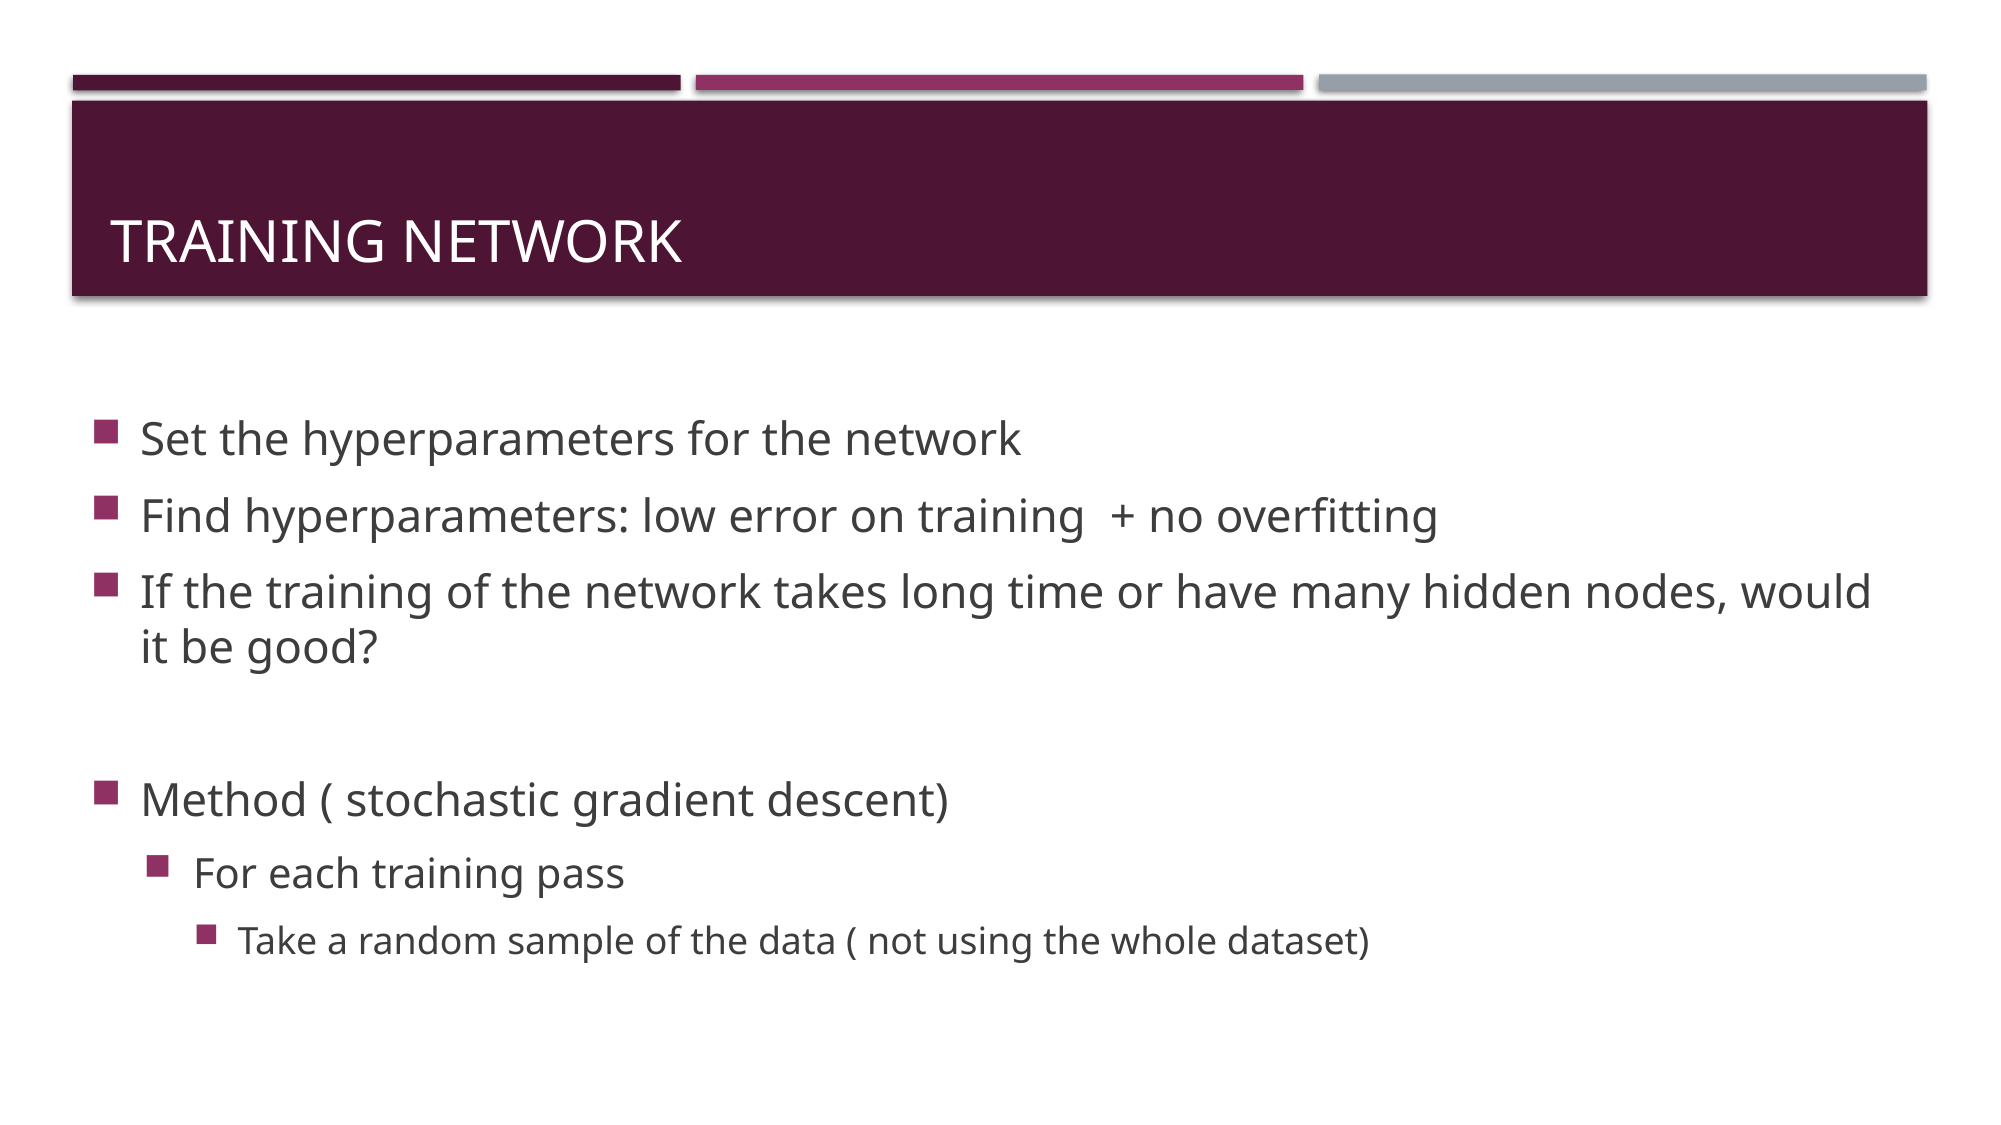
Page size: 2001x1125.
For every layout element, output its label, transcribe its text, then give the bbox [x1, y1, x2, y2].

list Set the hyperparameters for the network Find hyperparameters: low error on training + no overfitting If the training of the network takes long time or have many hidden nodes, would it be good? Method ( stochastic gradient descent) For each training pass Take a random sample of the data ( not using the whole dataset) [74, 313, 1926, 1059]
title Training network [95, 115, 1905, 282]
